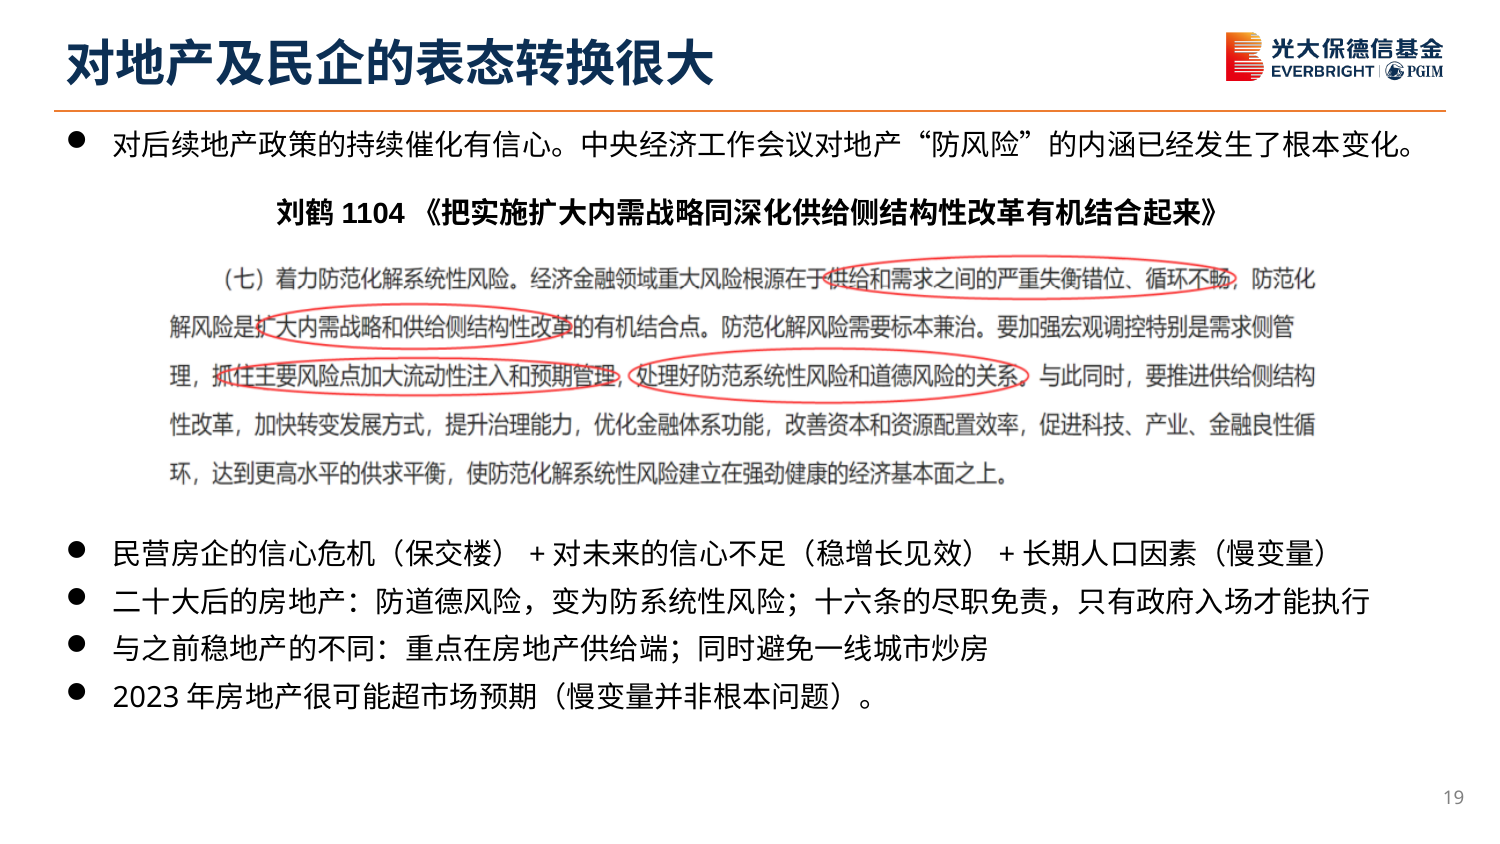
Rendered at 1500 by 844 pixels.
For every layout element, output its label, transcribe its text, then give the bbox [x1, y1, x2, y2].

text_box 刘鹤1104《把实施扩大内需战略同深化供给侧结构性改革有机结合起来》 [261, 187, 1246, 237]
picture [147, 244, 1328, 493]
text_box 对后续地产政策的持续催化有信心。中央经济工作会议对地产“防风险”的内涵已经发生了根本变化。 [51, 118, 1436, 169]
text_box 对地产及民企的表态转换很大 [51, 23, 1336, 99]
picture [1336, 27, 1447, 84]
text_box 民营房企的信心危机（保交楼）+对未来的信心不足（稳增长见效）+长期人口因素（慢变量） 二十大后的房地产：防道德风险，变为防系统性风险；十六条的尽职免责，只有政府入场才能执行 与之前稳地产的不同：重点在房地产供给端；同时避免一线城市炒房 2023年房地产很可能超市场预期（慢变量并非根本问题）。 [51, 528, 1424, 721]
